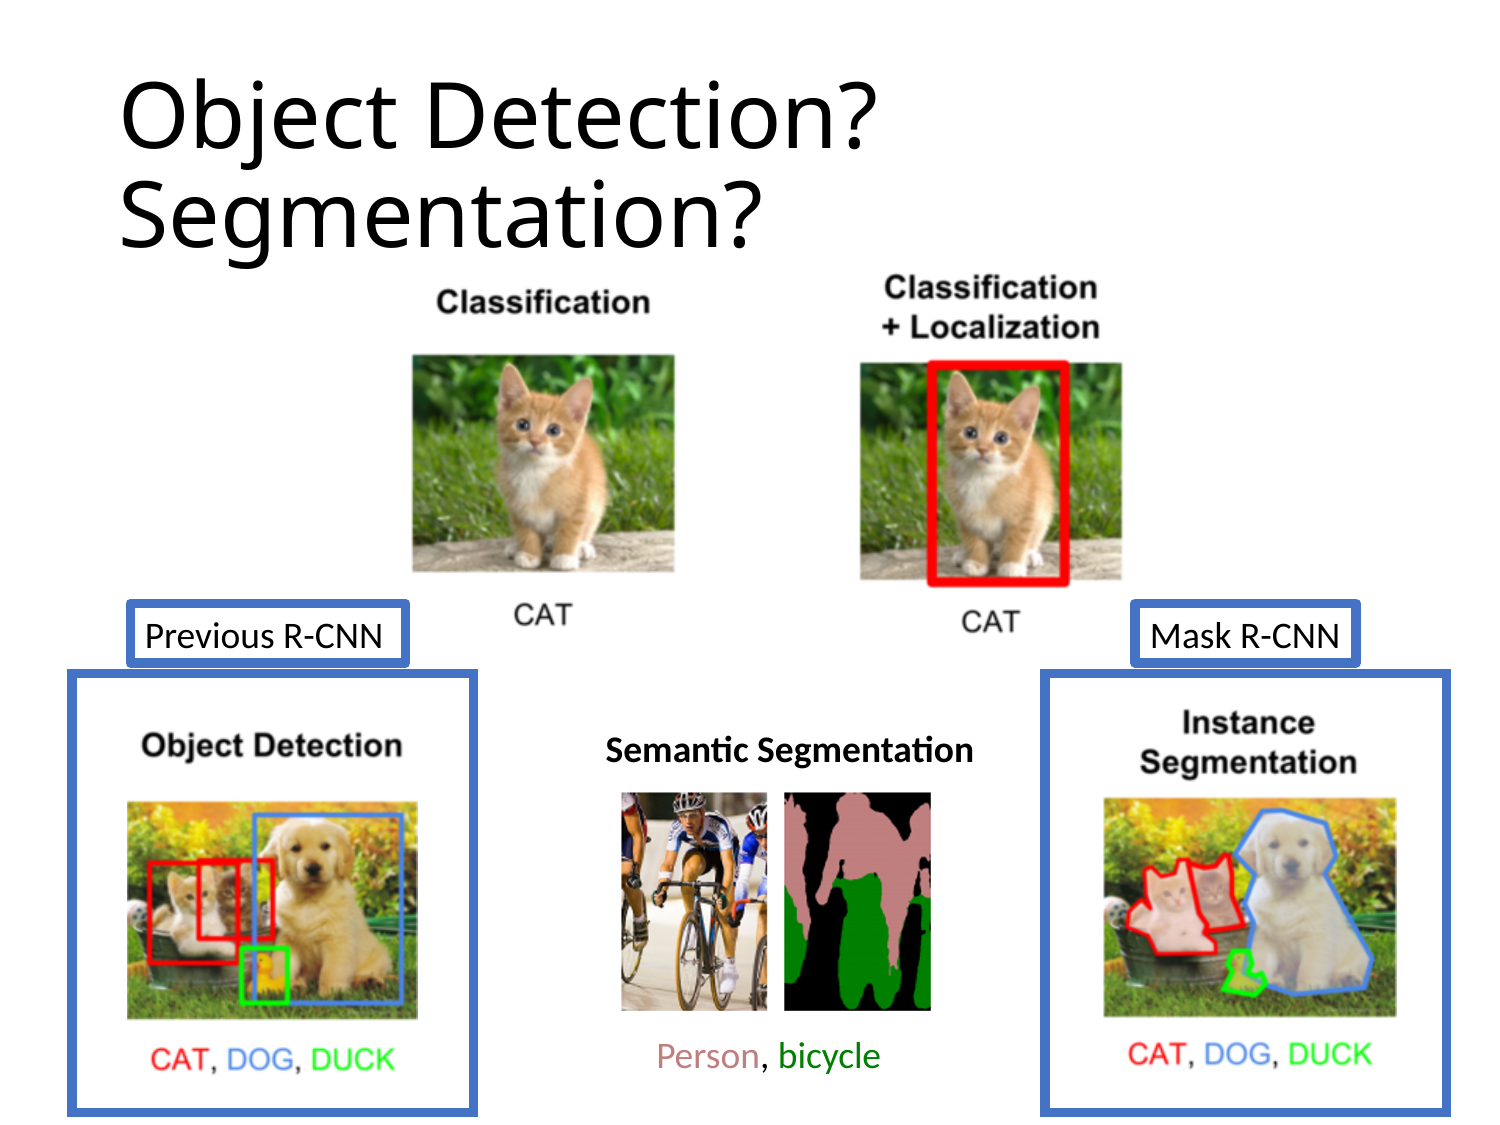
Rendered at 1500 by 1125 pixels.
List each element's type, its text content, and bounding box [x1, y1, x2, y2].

text_box [71, 673, 474, 1114]
title Object Detection? Segmentation? [103, 59, 1397, 278]
text_box Semantic Segmentation [590, 717, 993, 778]
text_box [1044, 673, 1447, 1114]
picture [127, 716, 418, 1085]
picture [1103, 702, 1397, 1085]
picture [859, 270, 1125, 641]
picture [621, 792, 931, 1011]
text_box Person, bicycle [641, 1023, 910, 1084]
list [410, 277, 678, 634]
text_box Mask R-CNN [1135, 603, 1357, 663]
text_box Previous R-CNN [130, 603, 406, 663]
